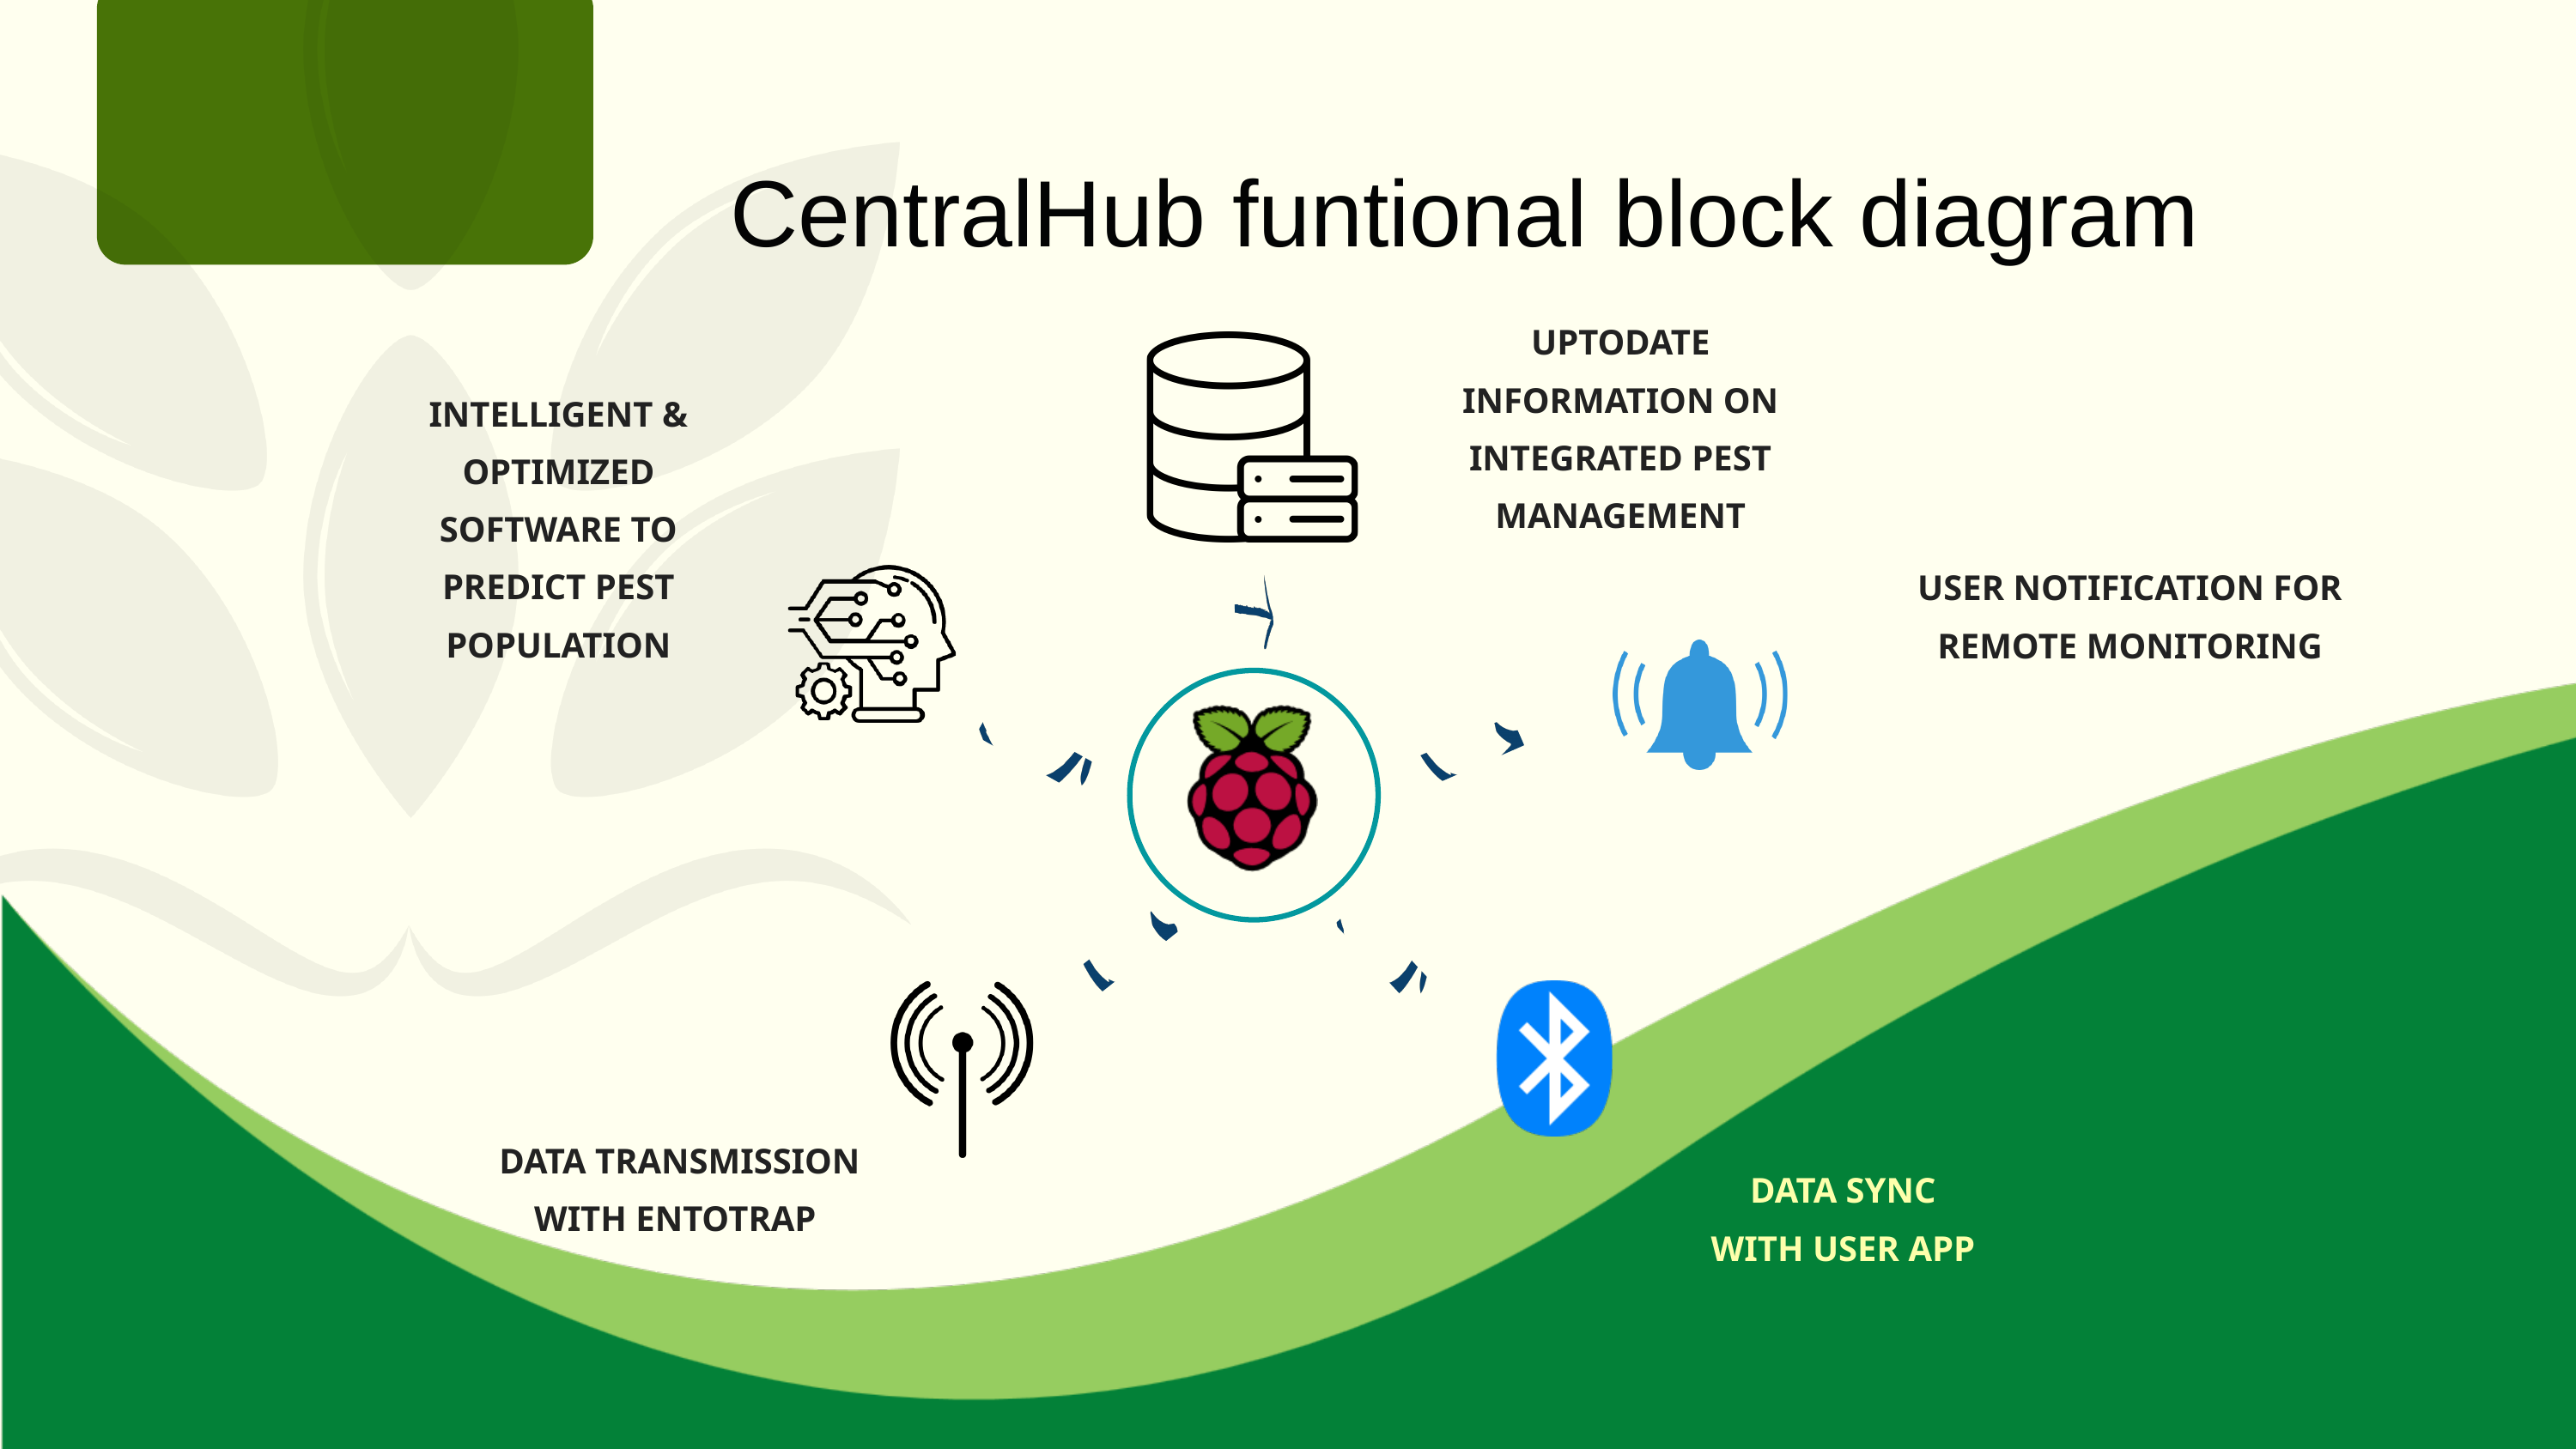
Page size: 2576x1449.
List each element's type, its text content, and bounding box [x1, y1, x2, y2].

text_box [1146, 331, 1358, 543]
text_box [912, 565, 957, 723]
text_box [0, 0, 912, 997]
text_box [1406, 715, 1525, 791]
text_box [0, 643, 2576, 1449]
text_box [975, 706, 1098, 796]
text_box [890, 980, 1034, 1158]
text_box CentralHub funtional block diagram [912, 107, 2291, 266]
text_box [1337, 925, 1434, 1005]
text_box USER NOTIFICATION FOR REMOTE MONITORING [1873, 549, 2387, 665]
text_box [1066, 927, 1180, 1003]
text_box UPTODATE INFORMATION ON INTEGRATED PEST MANAGEMENT [1406, 304, 1836, 536]
text_box [1233, 574, 1275, 651]
text_box [1613, 640, 1788, 770]
text_box DATA SYNC WITH USER APP [1700, 1152, 1986, 1269]
text_box DATA TRANSMISSION WITH ENTOTRAP [487, 1123, 872, 1239]
text_box [1496, 980, 1613, 1137]
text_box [1129, 670, 1379, 920]
